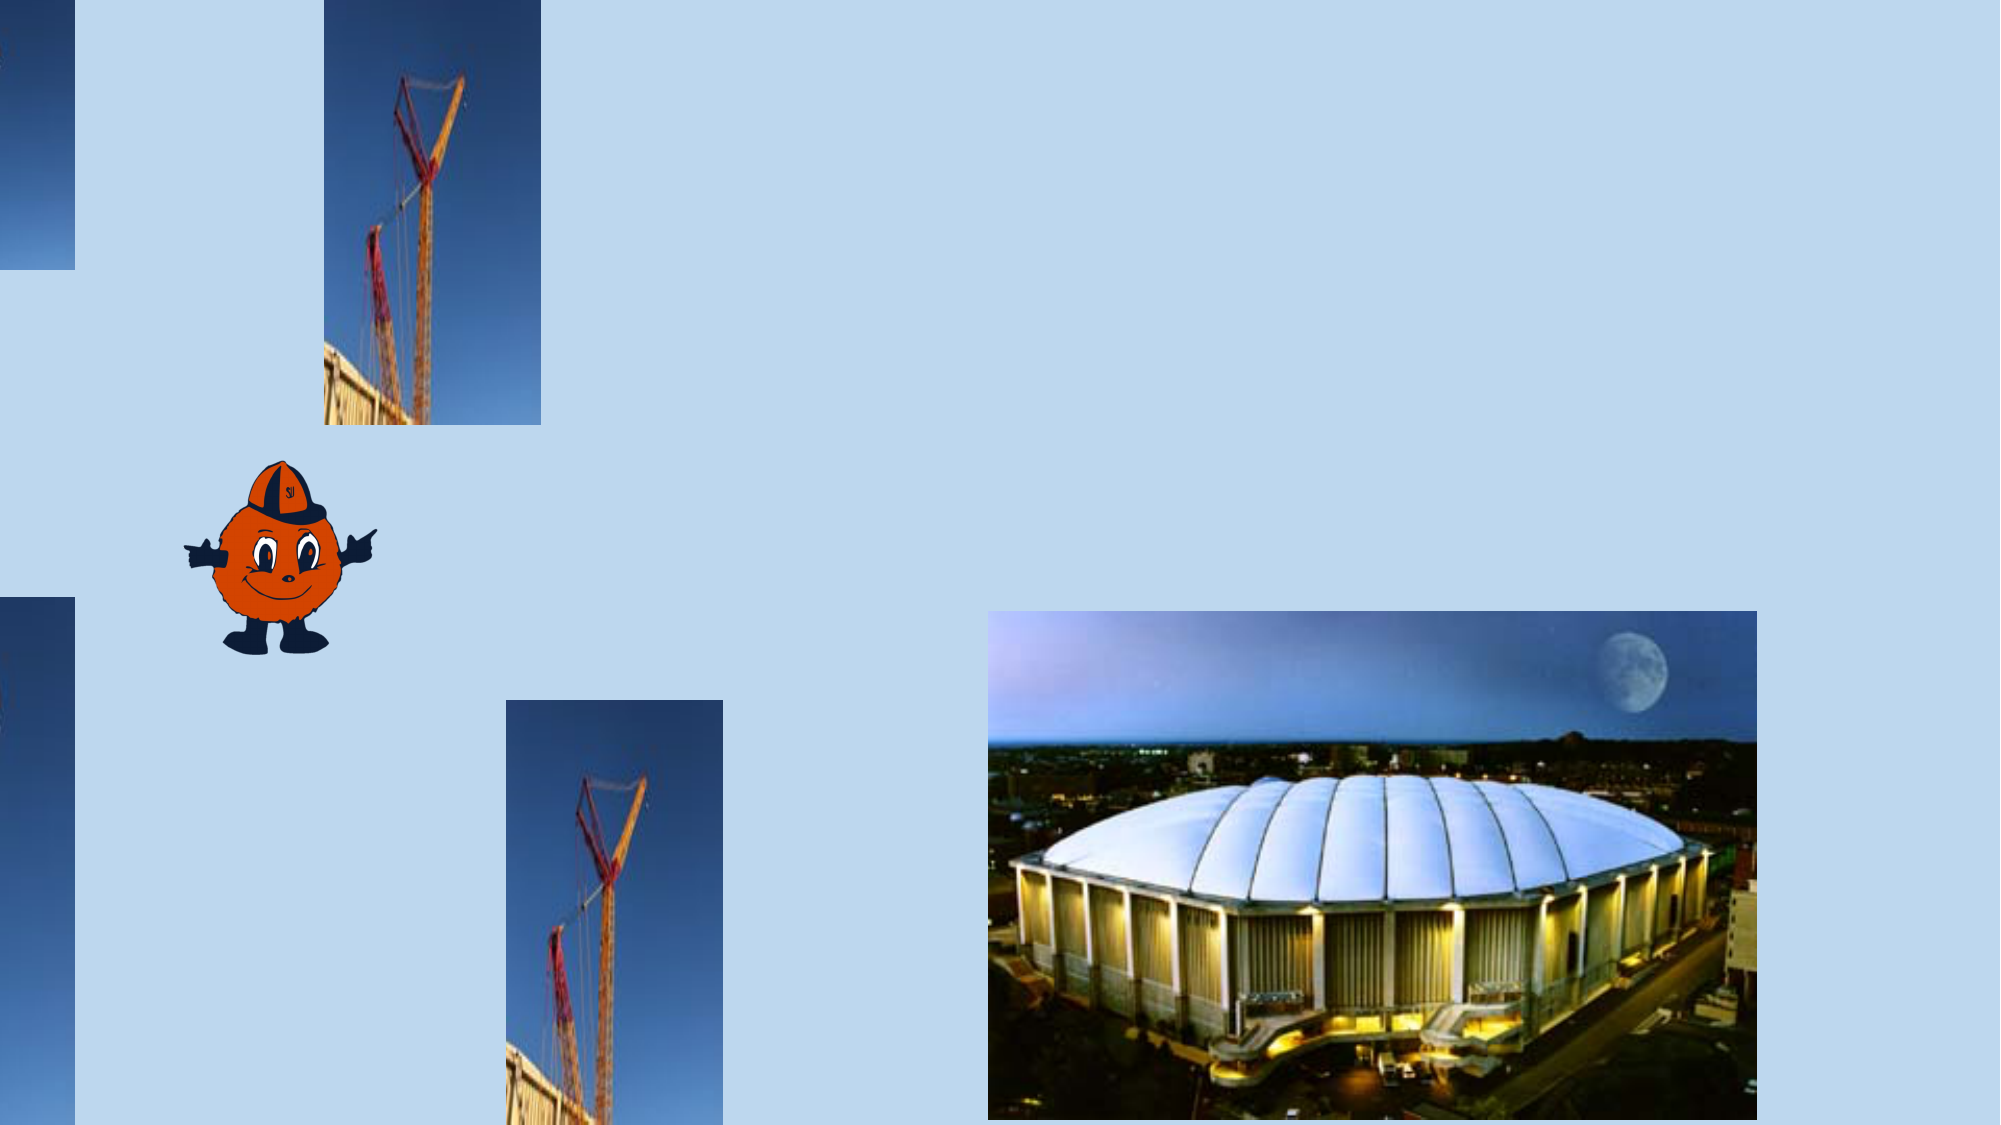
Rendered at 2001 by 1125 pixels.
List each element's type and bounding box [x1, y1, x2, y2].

text_box [0, 0, 1757, 1125]
picture [174, 451, 387, 674]
